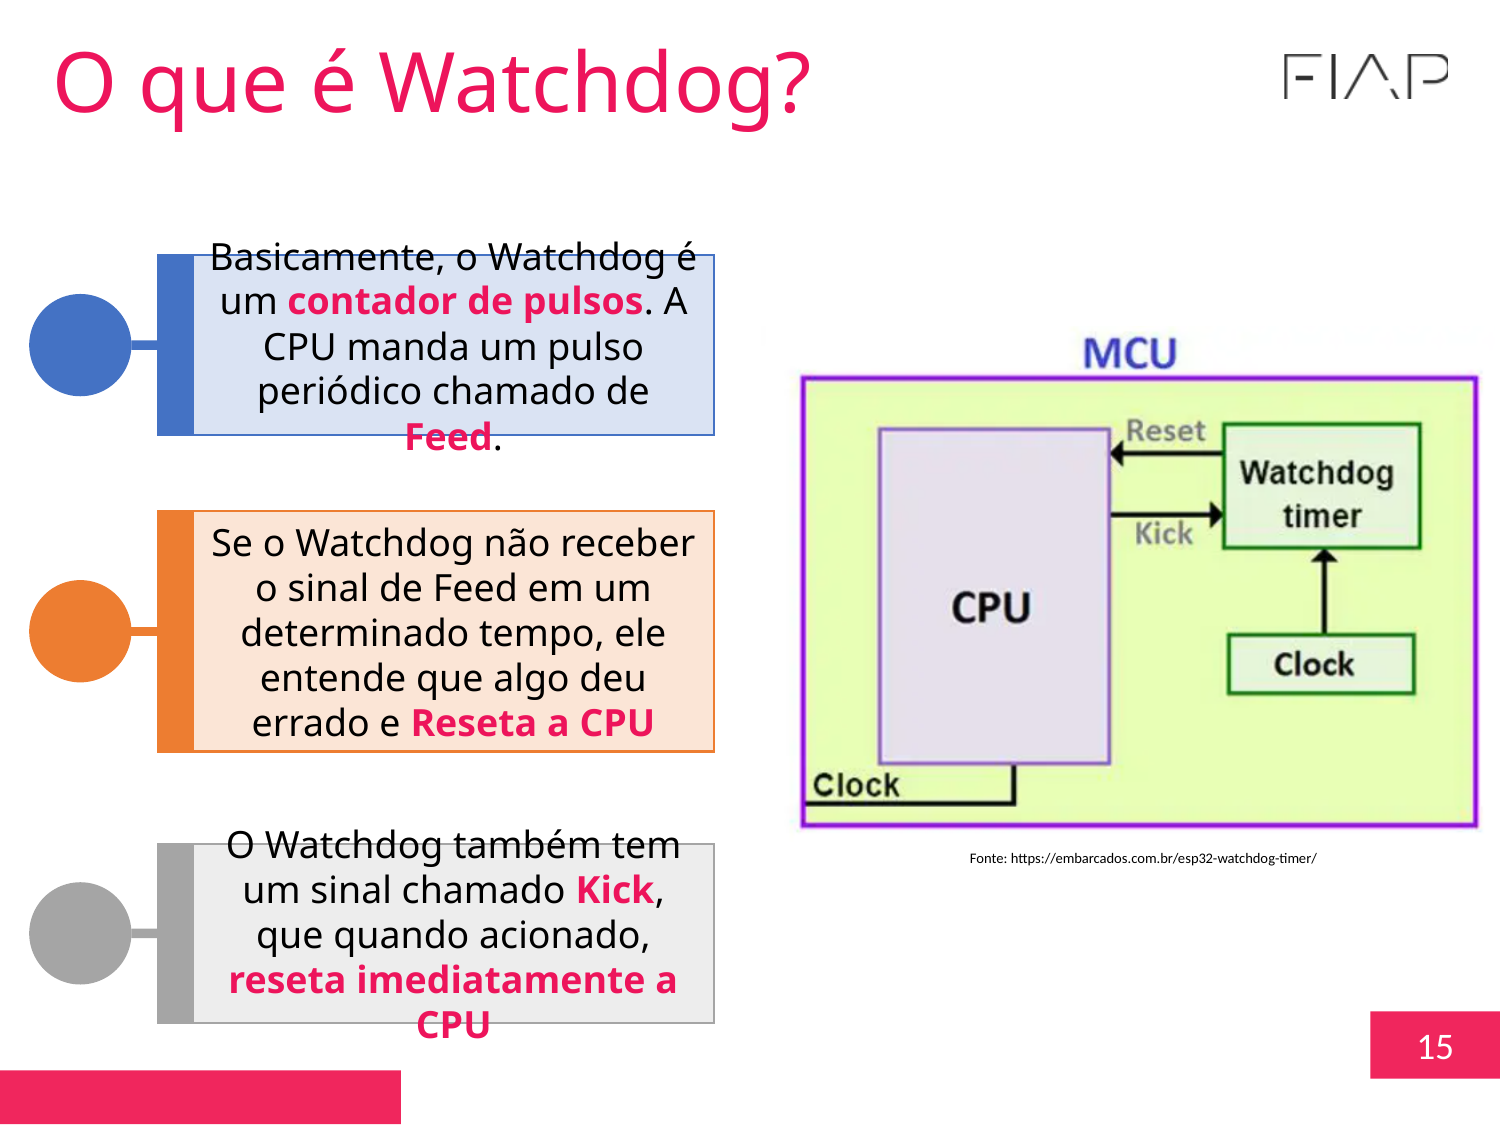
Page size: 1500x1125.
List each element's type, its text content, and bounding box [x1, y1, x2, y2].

text_box Fonte: https://embarcados.com.br/esp32-watchdog-timer/ [955, 842, 1342, 875]
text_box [29, 511, 715, 752]
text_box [29, 843, 715, 1024]
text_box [29, 255, 715, 435]
text_box O que é Watchdog? [37, 21, 1075, 137]
picture [761, 326, 1495, 842]
